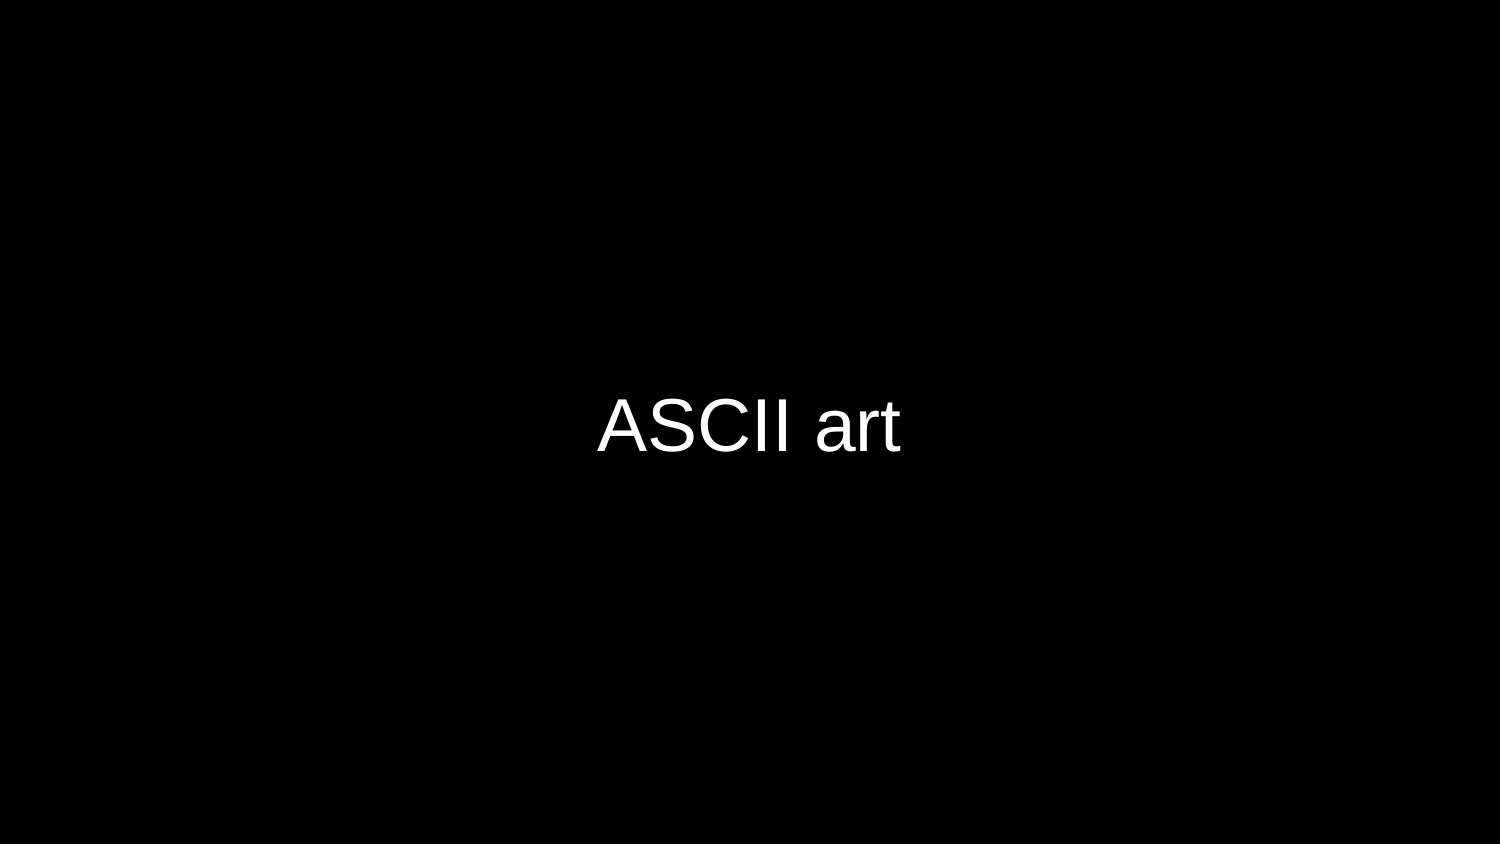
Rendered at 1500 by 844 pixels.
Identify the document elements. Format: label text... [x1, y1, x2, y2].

title ASCII art [51, 352, 1449, 491]
